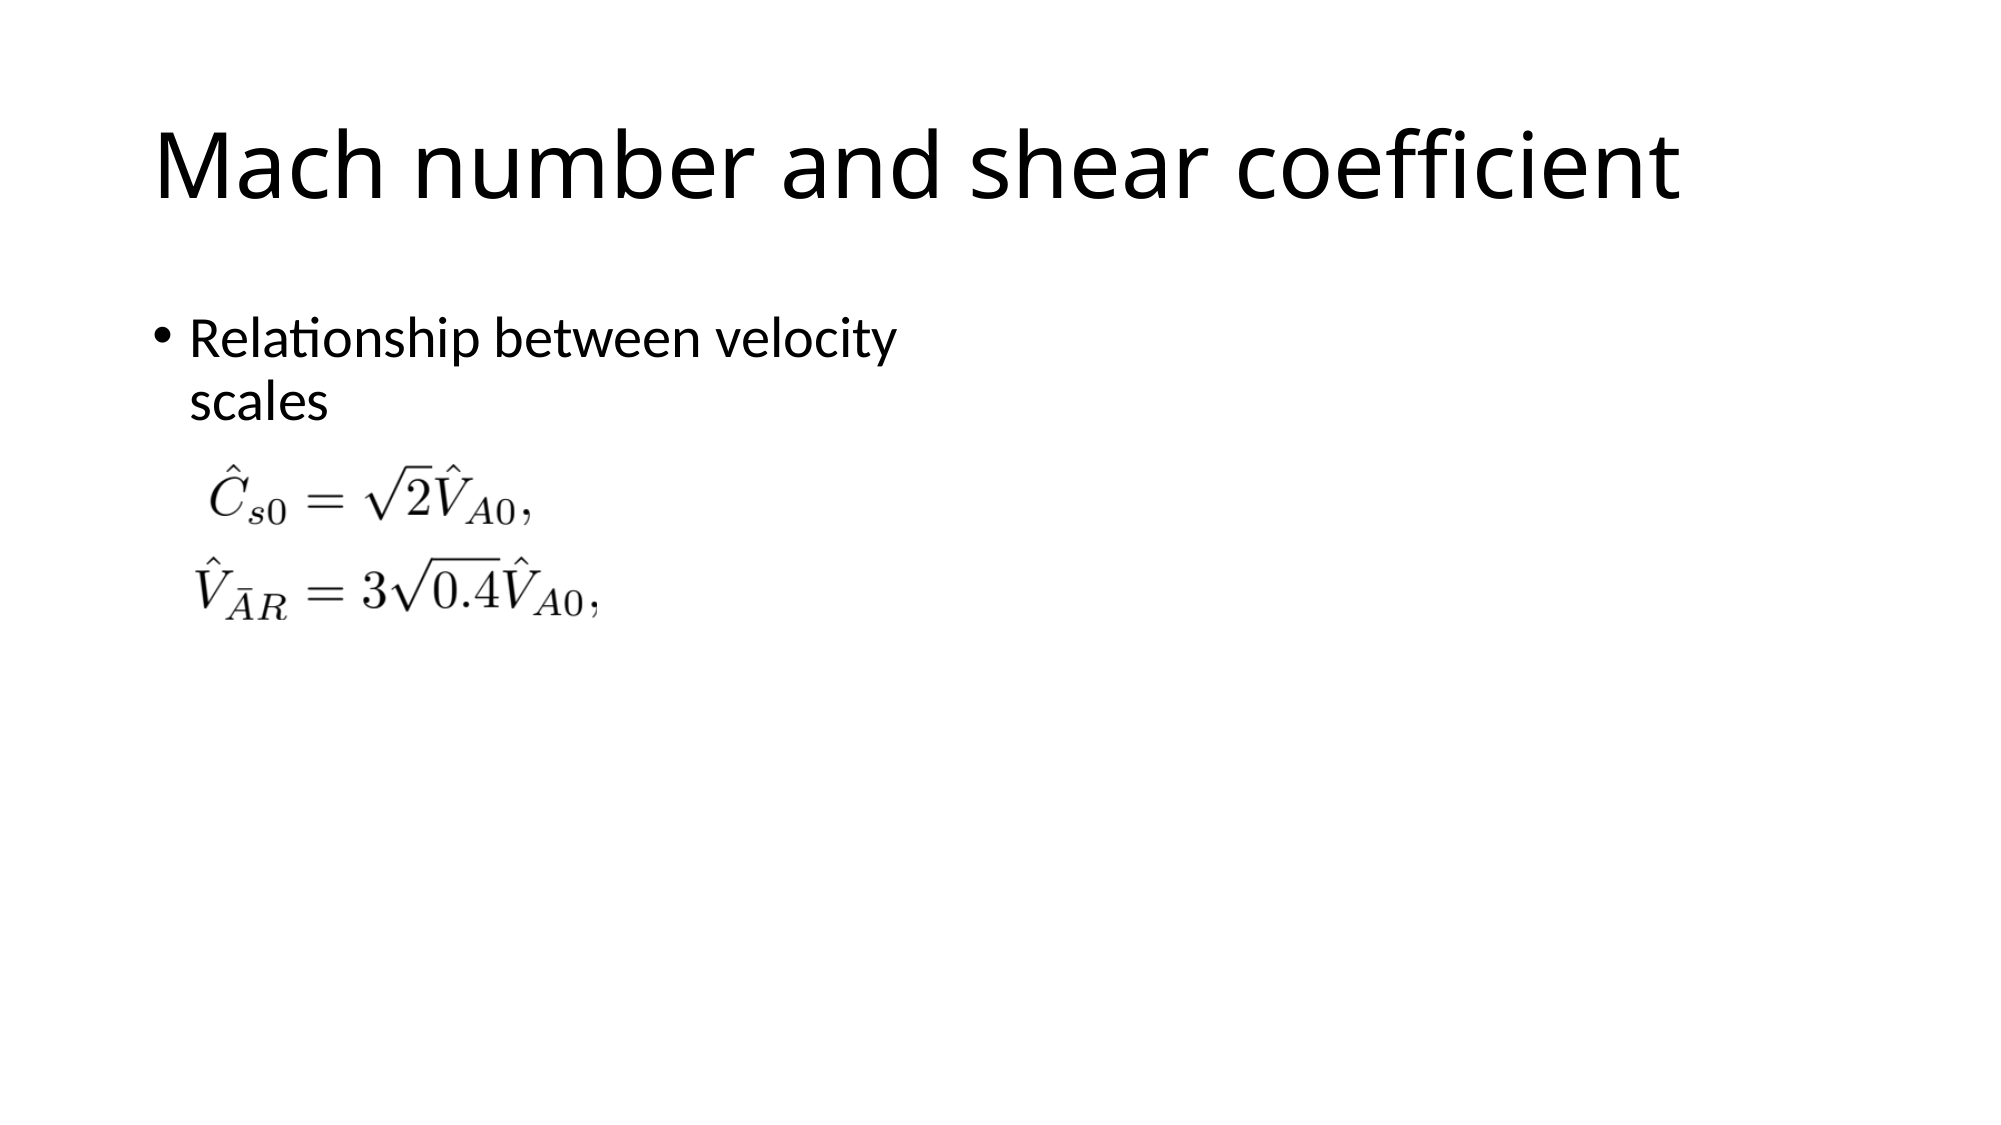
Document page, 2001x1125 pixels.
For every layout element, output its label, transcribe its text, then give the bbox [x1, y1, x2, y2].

picture [194, 463, 597, 620]
list Relationship between velocity scales [137, 299, 988, 1014]
title Mach number and shear coefficient [137, 59, 1863, 278]
